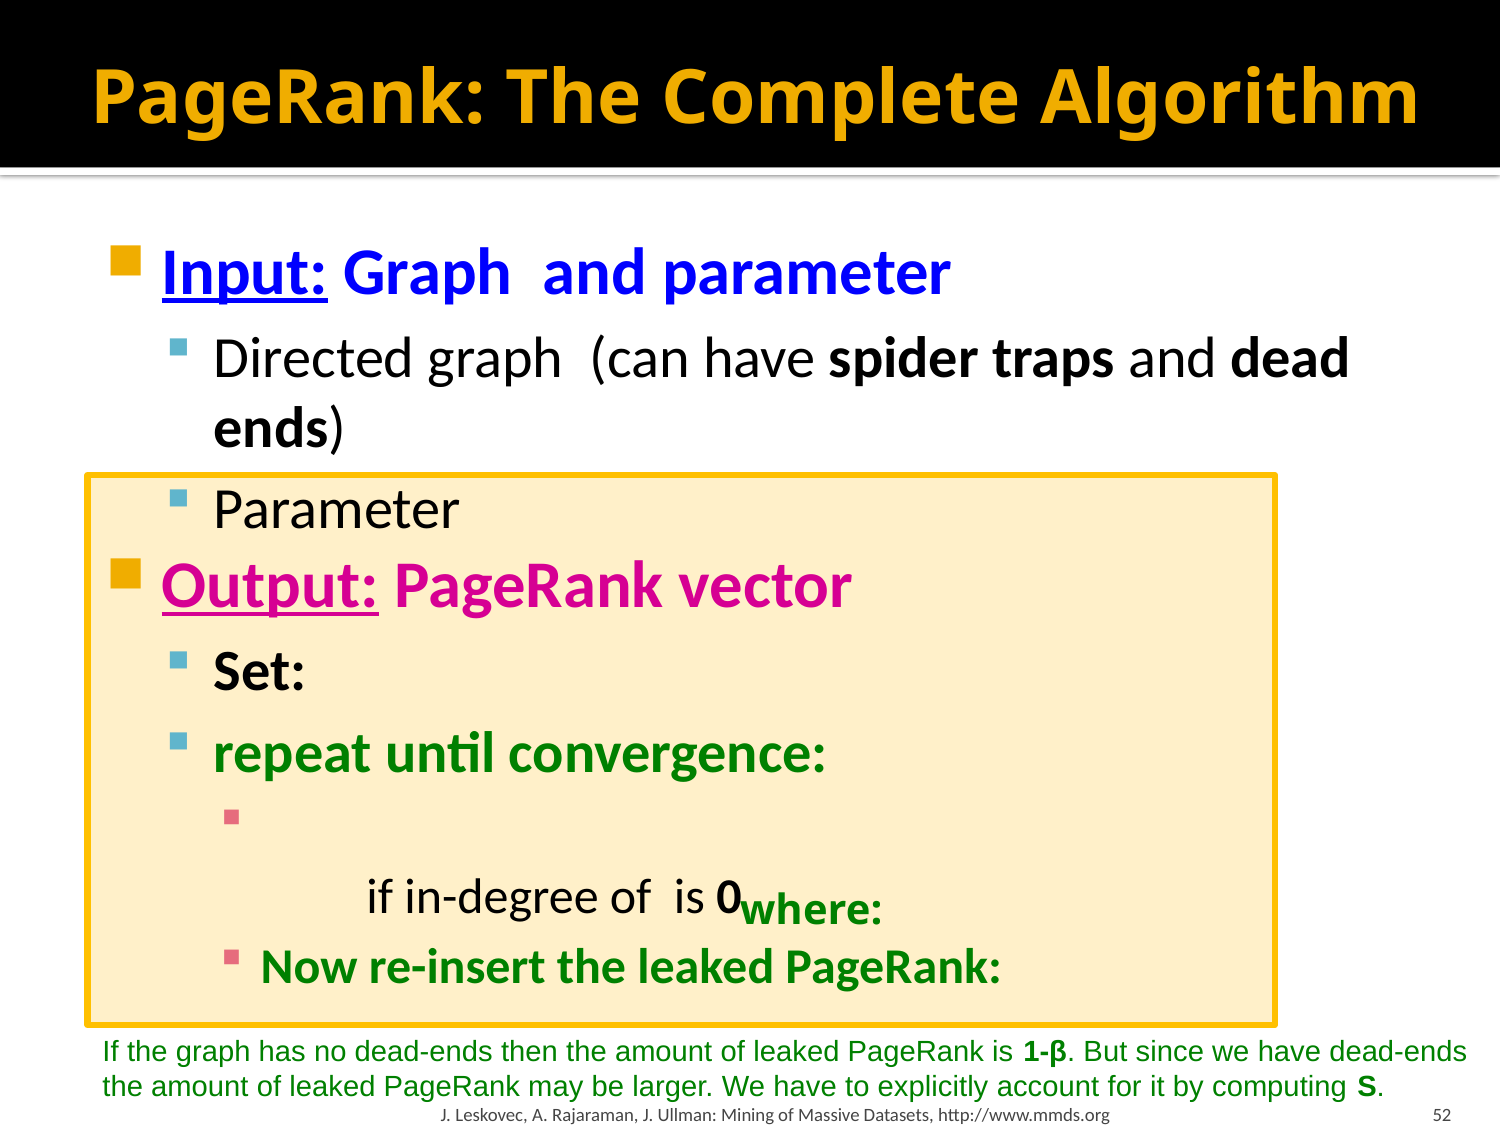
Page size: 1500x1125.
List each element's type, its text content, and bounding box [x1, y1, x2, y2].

text_box If the graph has no dead-ends then the amount of leaked PageRank is 1-β. But since we have dead-ends the amount of leaked PageRank may be larger. We have to explicitly account for it by computing S. [87, 1024, 1500, 1110]
slide_number 52 [1345, 1110, 1467, 1125]
title PageRank: The Complete Algorithm [75, 12, 1500, 175]
footer J. Leskovec, A. Rajaraman, J. Ullman: Mining of Massive Datasets, http://www.mmds.org [433, 1080, 1337, 1125]
text_box [87, 474, 1275, 1024]
